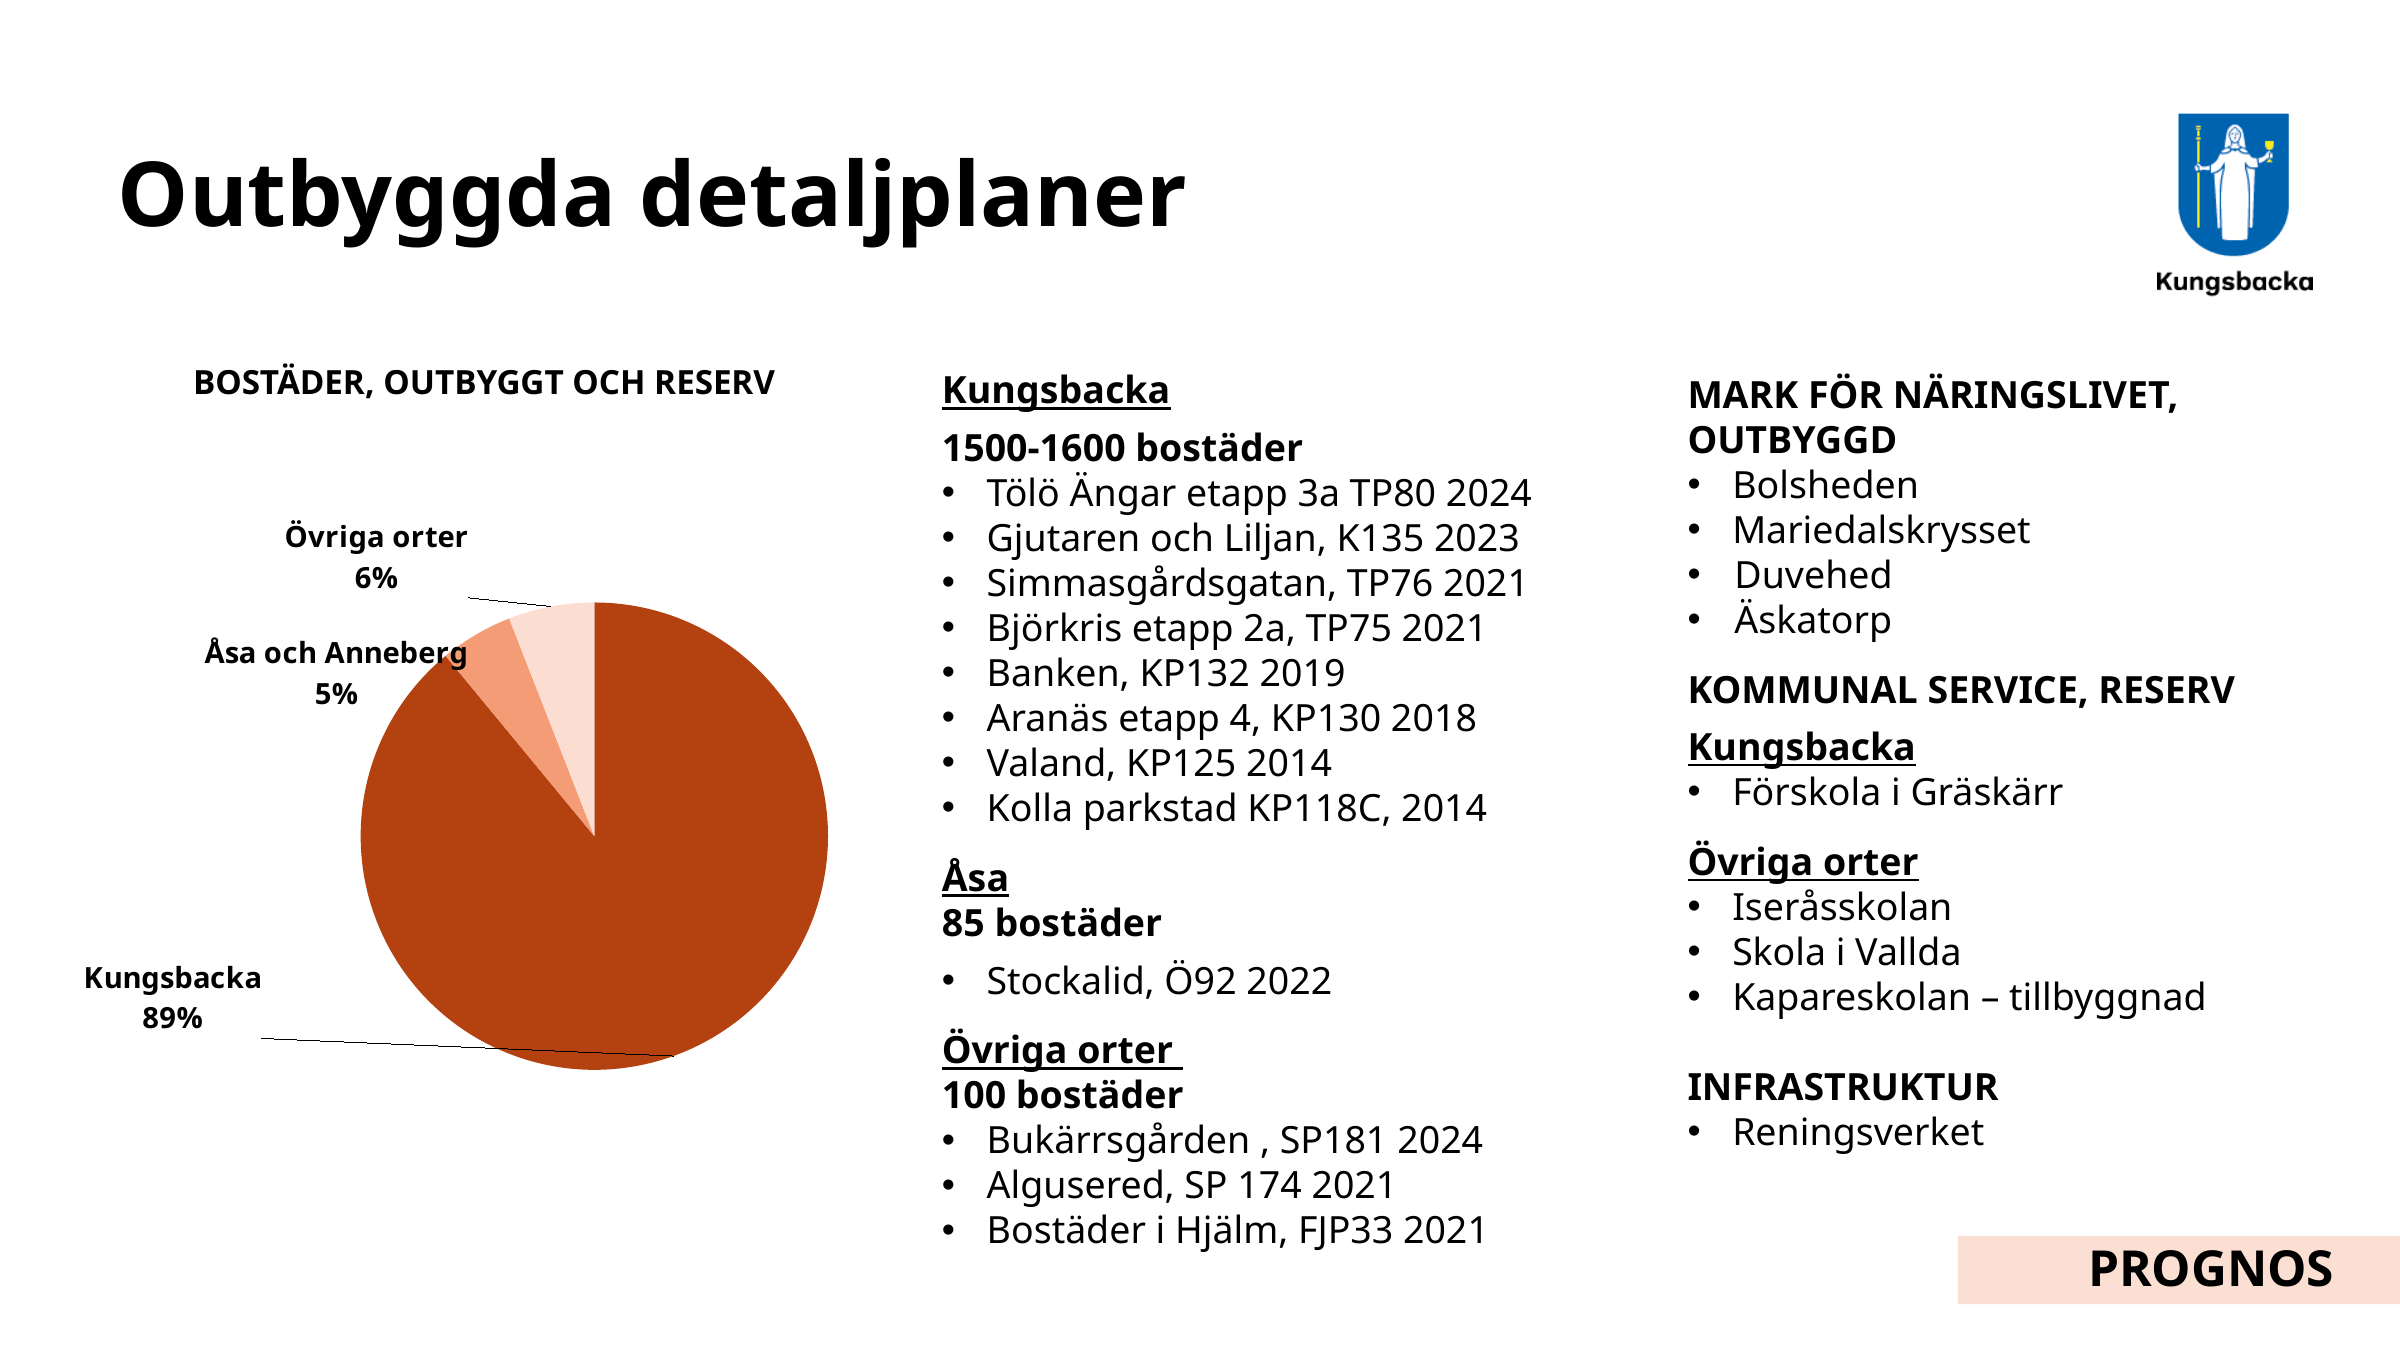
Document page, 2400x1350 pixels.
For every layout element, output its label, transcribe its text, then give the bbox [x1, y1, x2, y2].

text_box PROGNOS [1957, 1235, 2400, 1305]
list Kungsbacka 1500-1600 bostäder Tölö Ängar etapp 3a TP80 2024 Gjutaren och Liljan, K135 2023 Simmasgårdsgatan, TP76 2021 Björkris etapp 2a, TP75 2021 Banken, KP132 2019 Aranäs etapp 4, KP130 2018 Valand, KP125 2014 Kolla parkstad KP118C, 2014 Åsa 85 bostäder Stockalid, Ö92 2022 Övriga orter 100 bostäder Bukärrsgården , SP181 2024 Algusered, SP 174 2021 Bostäder i Hjälm, FJP33 2021 [926, 359, 1590, 1245]
title Outbyggda detaljplaner [102, 91, 2066, 304]
picture [2157, 111, 2313, 298]
list MARK FÖR NÄRINGSLIVET, OUTBYGGD Bolsheden Mariedalskrysset Duvehed Äskatorp KOMMUNAL SERVICE, RESERV Kungsbacka Förskola i Gräskärr Övriga orter Iseråsskolan Skola i Vallda Kapareskolan – tillbyggnad INFRASTRUKTUR Reningsverket [1672, 363, 2336, 1249]
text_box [0, 354, 1138, 1165]
